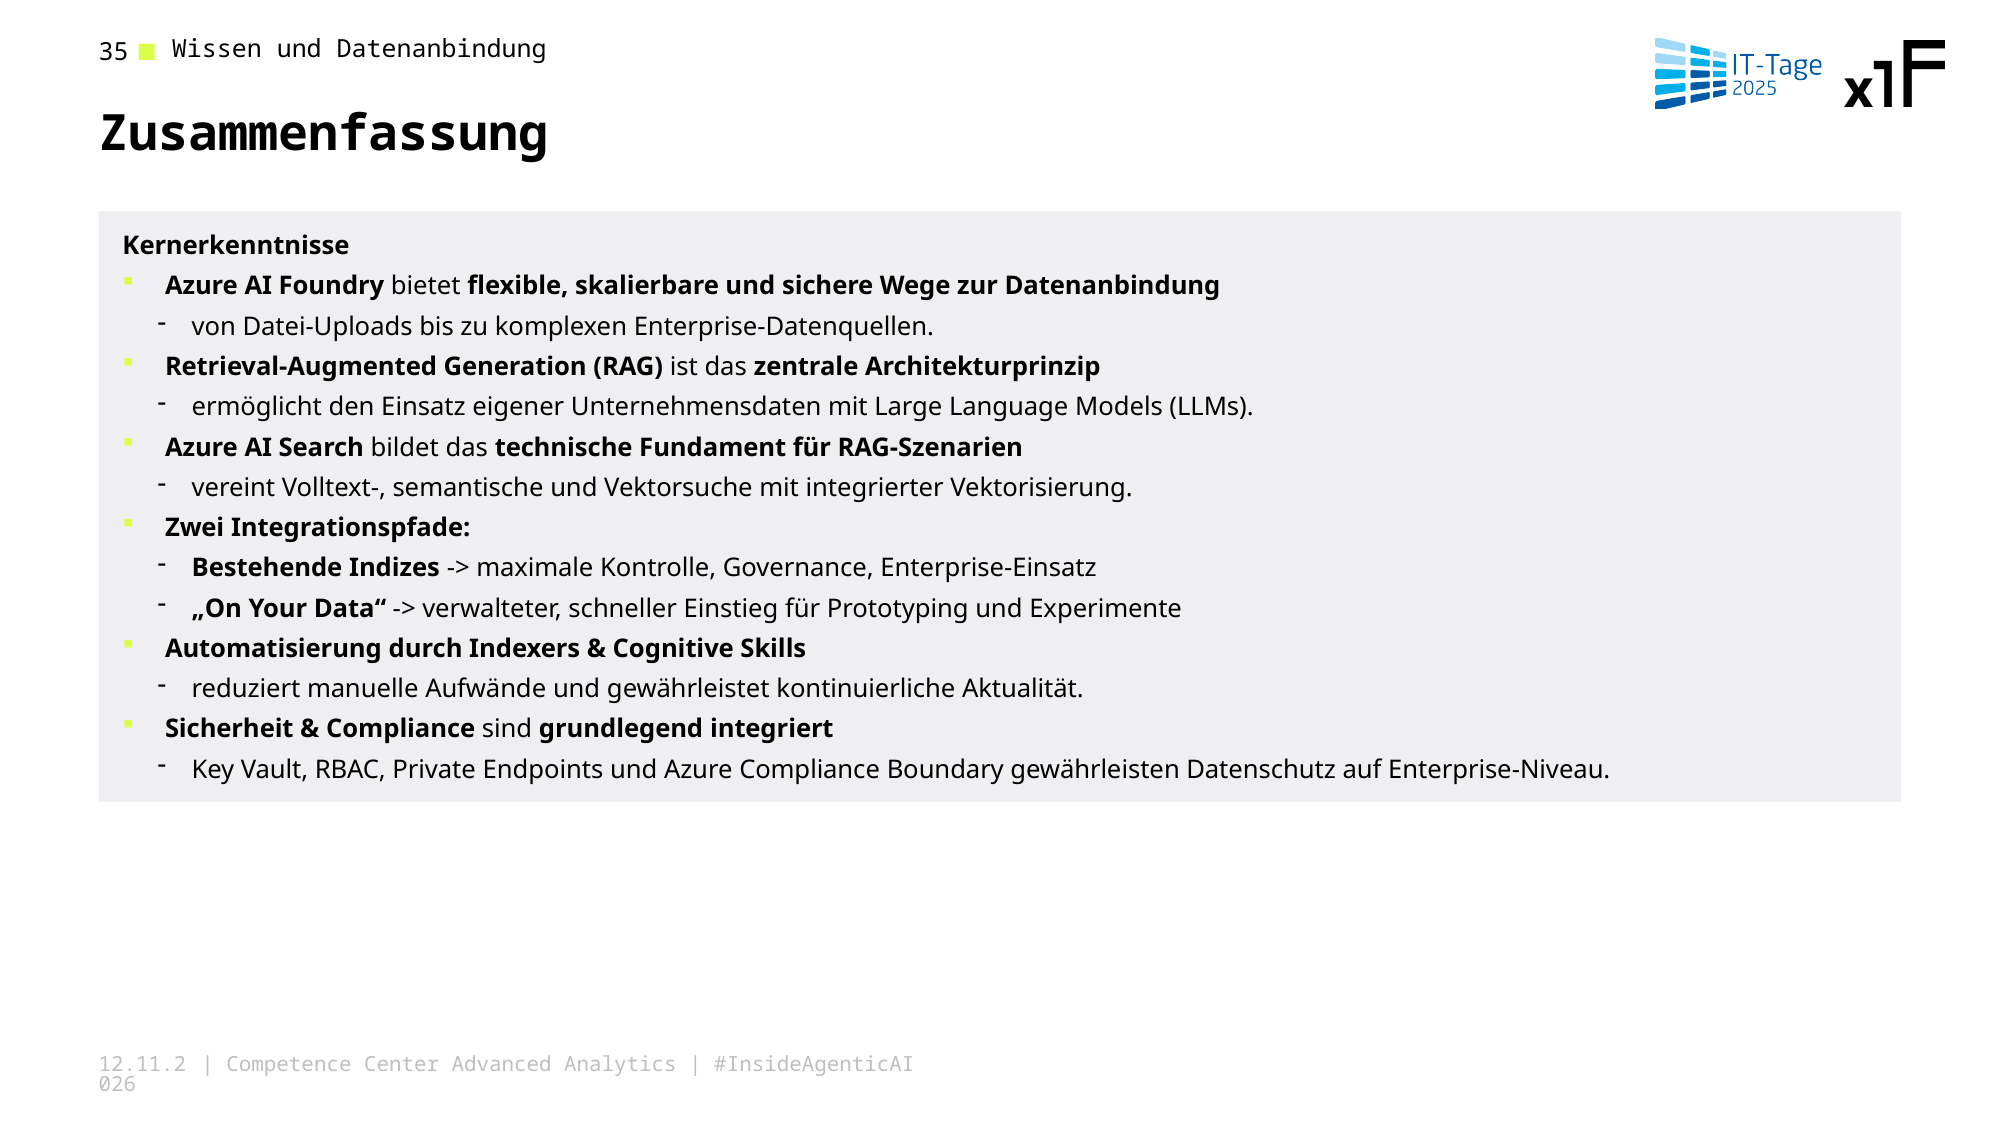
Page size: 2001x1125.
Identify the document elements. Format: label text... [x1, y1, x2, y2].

picture [1654, 38, 1822, 110]
footer | Competence Center Advanced Analytics | #InsideAgenticAI [201, 1042, 1902, 1103]
picture [1844, 40, 1945, 107]
list Wissen und Datenanbindung [176, 21, 1812, 74]
list Kernerkenntnisse Azure AI Foundry bietet flexible, skalierbare und sichere Wege zur Datenanbindung von Datei-Uploads bis zu komplexen Enterprise-Datenquellen. Retrieval-Augmented Generation (RAG) ist das zentrale Architekturprinzip ermöglicht den Einsatz eigener Unternehmensdaten mit Large Language Models (LLMs). Azure AI Search bildet das technische Fundament für RAG-Szenarien vereint Volltext-, semantische und Vektorsuche mit integrierter Vektorisierung. Zwei Integrationspfade: Bestehende Indizes -> maximale Kontrolle, Governance, Enterprise-Einsatz „On Your Data“ -> verwalteter, schneller Einstieg für Prototyping und Experimente Automatisierung durch Indexers & Cognitive Skills reduziert manuelle Aufwände und gewährleistet kontinuierliche Aktualität. Sicherheit & Compliance sind grundlegend integriert Key Vault, RBAC, Private Endpoints und Azure Compliance Boundary gewährleisten Datenschutz auf Enterprise-Niveau. [98, 210, 1902, 803]
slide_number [98, 1042, 194, 1103]
text_box 35 [98, 21, 176, 82]
list Zusammenfassung [98, 94, 1812, 173]
